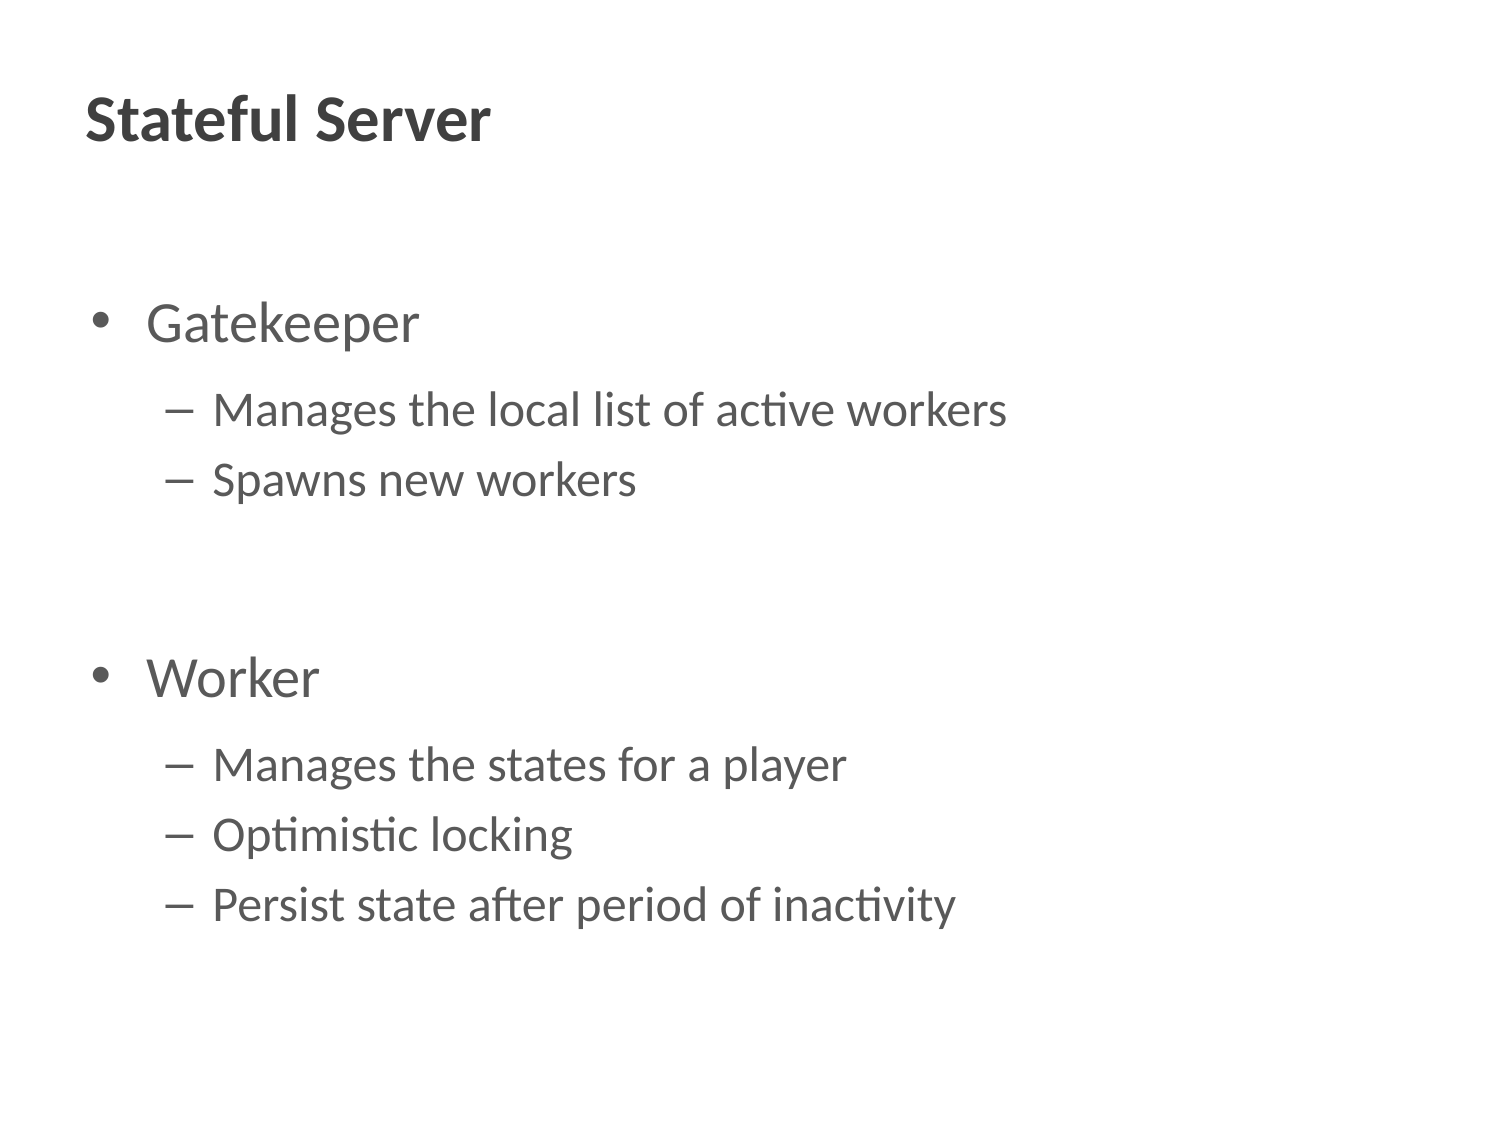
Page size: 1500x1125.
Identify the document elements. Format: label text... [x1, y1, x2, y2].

title Stateful Server [70, 67, 1421, 155]
list Gatekeeper Manages the local list of active workers Spawns new workers Worker Manages the states for a player Optimistic locking Persist state after period of inactivity [75, 277, 1426, 1005]
